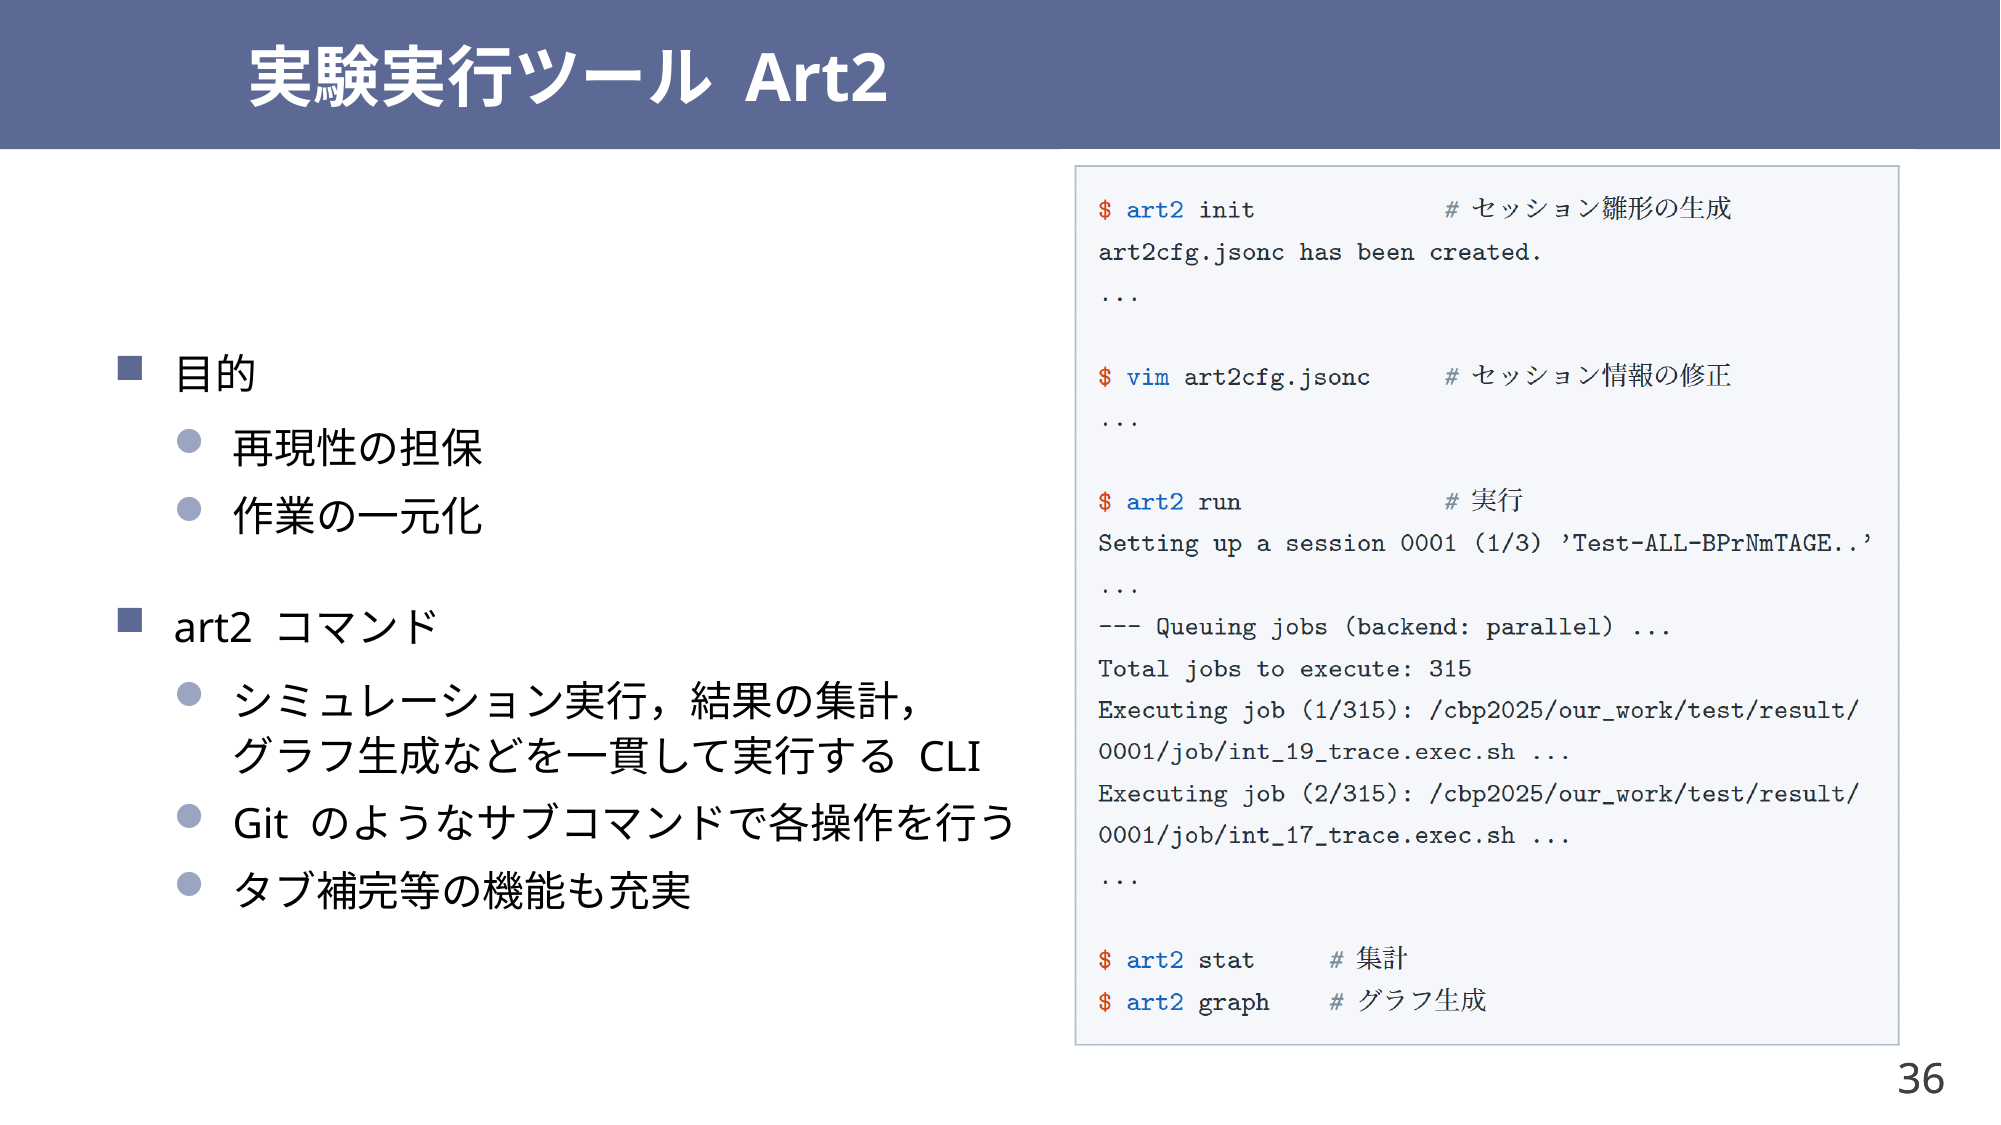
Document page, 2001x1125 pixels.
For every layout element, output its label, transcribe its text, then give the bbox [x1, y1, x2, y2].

title 実験実行ツール Art2 [231, 0, 2000, 150]
list 目的 再現性の担保 作業の一元化 art2 コマンド シミュレーション実行，結果の集計， グラフ生成などを一貫して実行する CLI Git のようなサブコマンドで各操作を行う タブ補完等の機能も充実 [99, 178, 1178, 1080]
picture [1058, 148, 1916, 1056]
